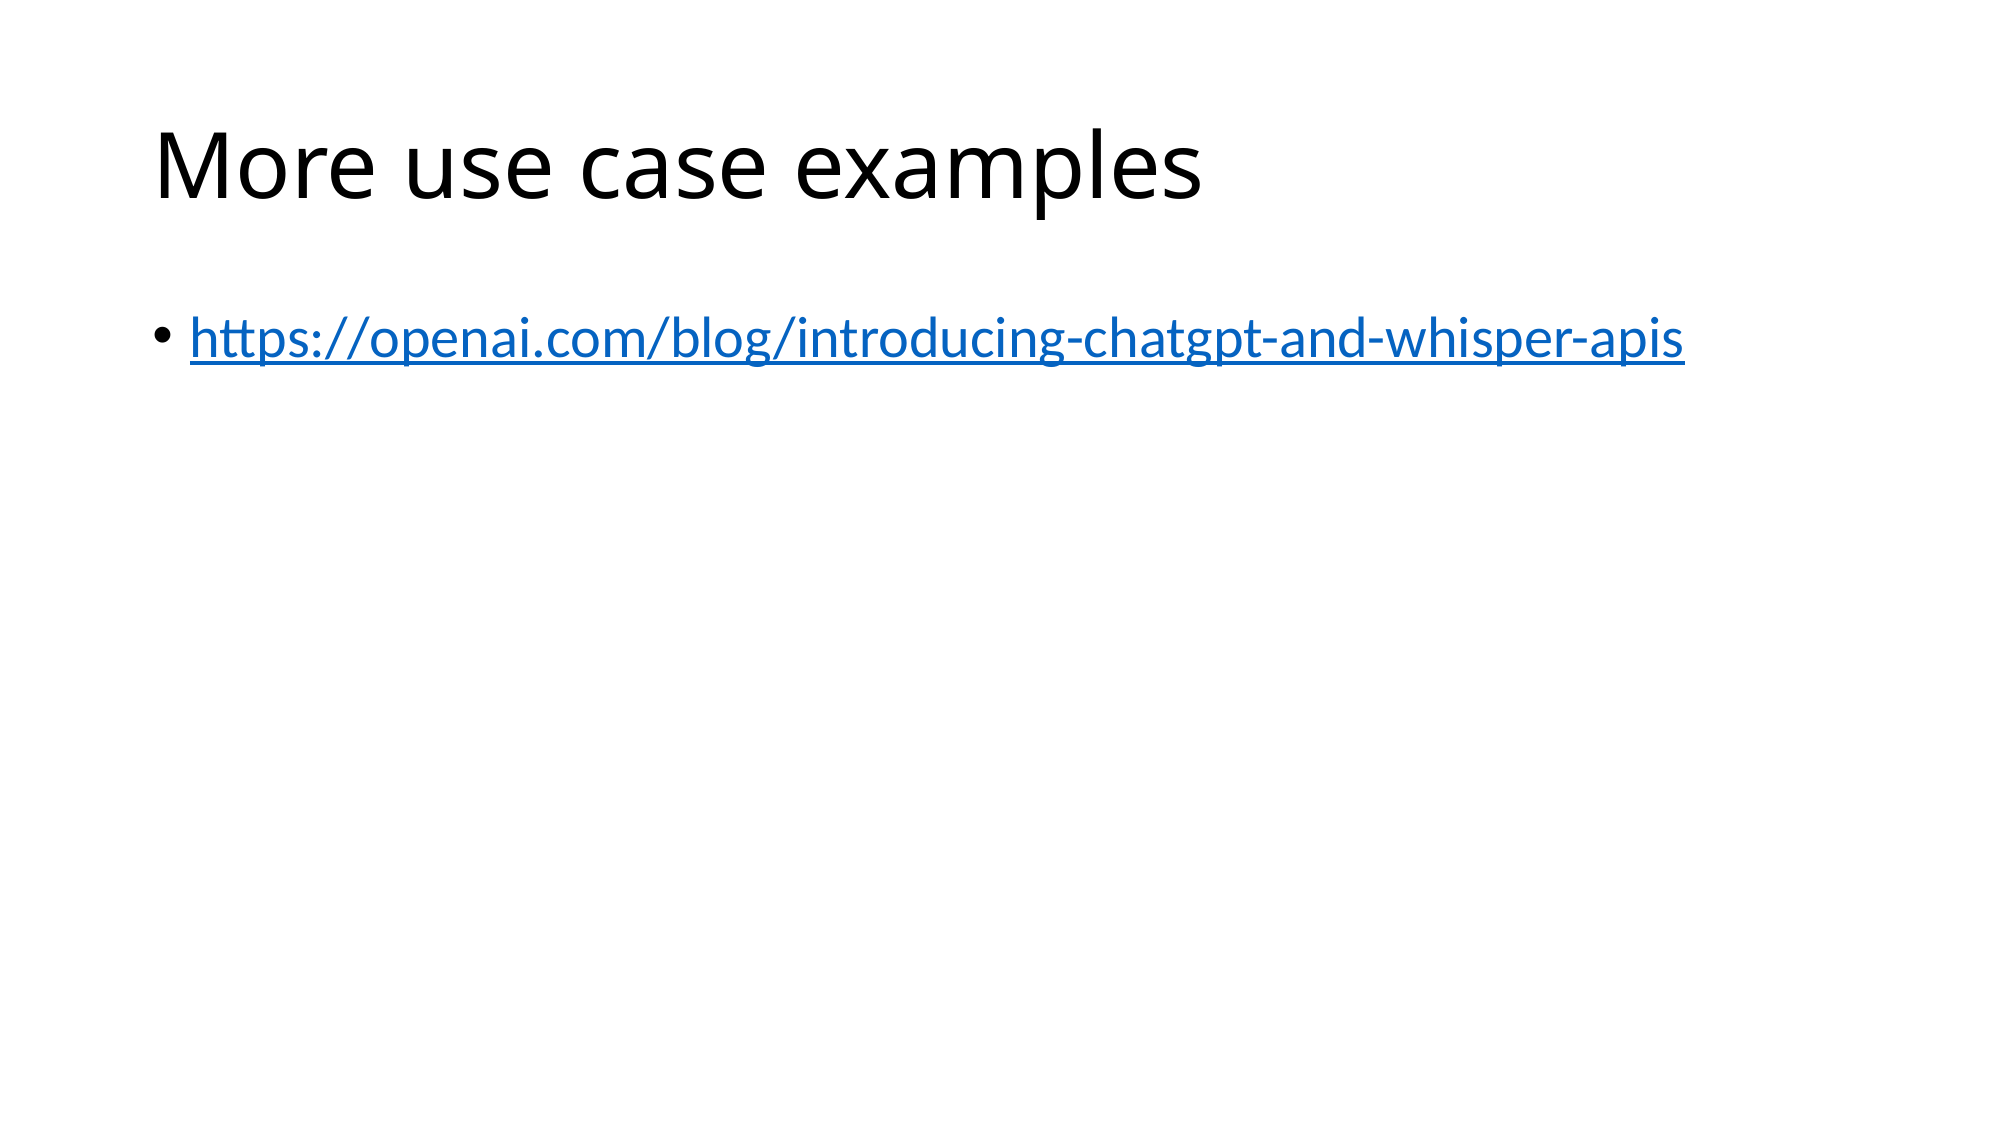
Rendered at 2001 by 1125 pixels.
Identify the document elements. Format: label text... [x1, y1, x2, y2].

title More use case examples [137, 59, 1863, 278]
list https://openai.com/blog/introducing-chatgpt-and-whisper-apis [137, 299, 1863, 1014]
